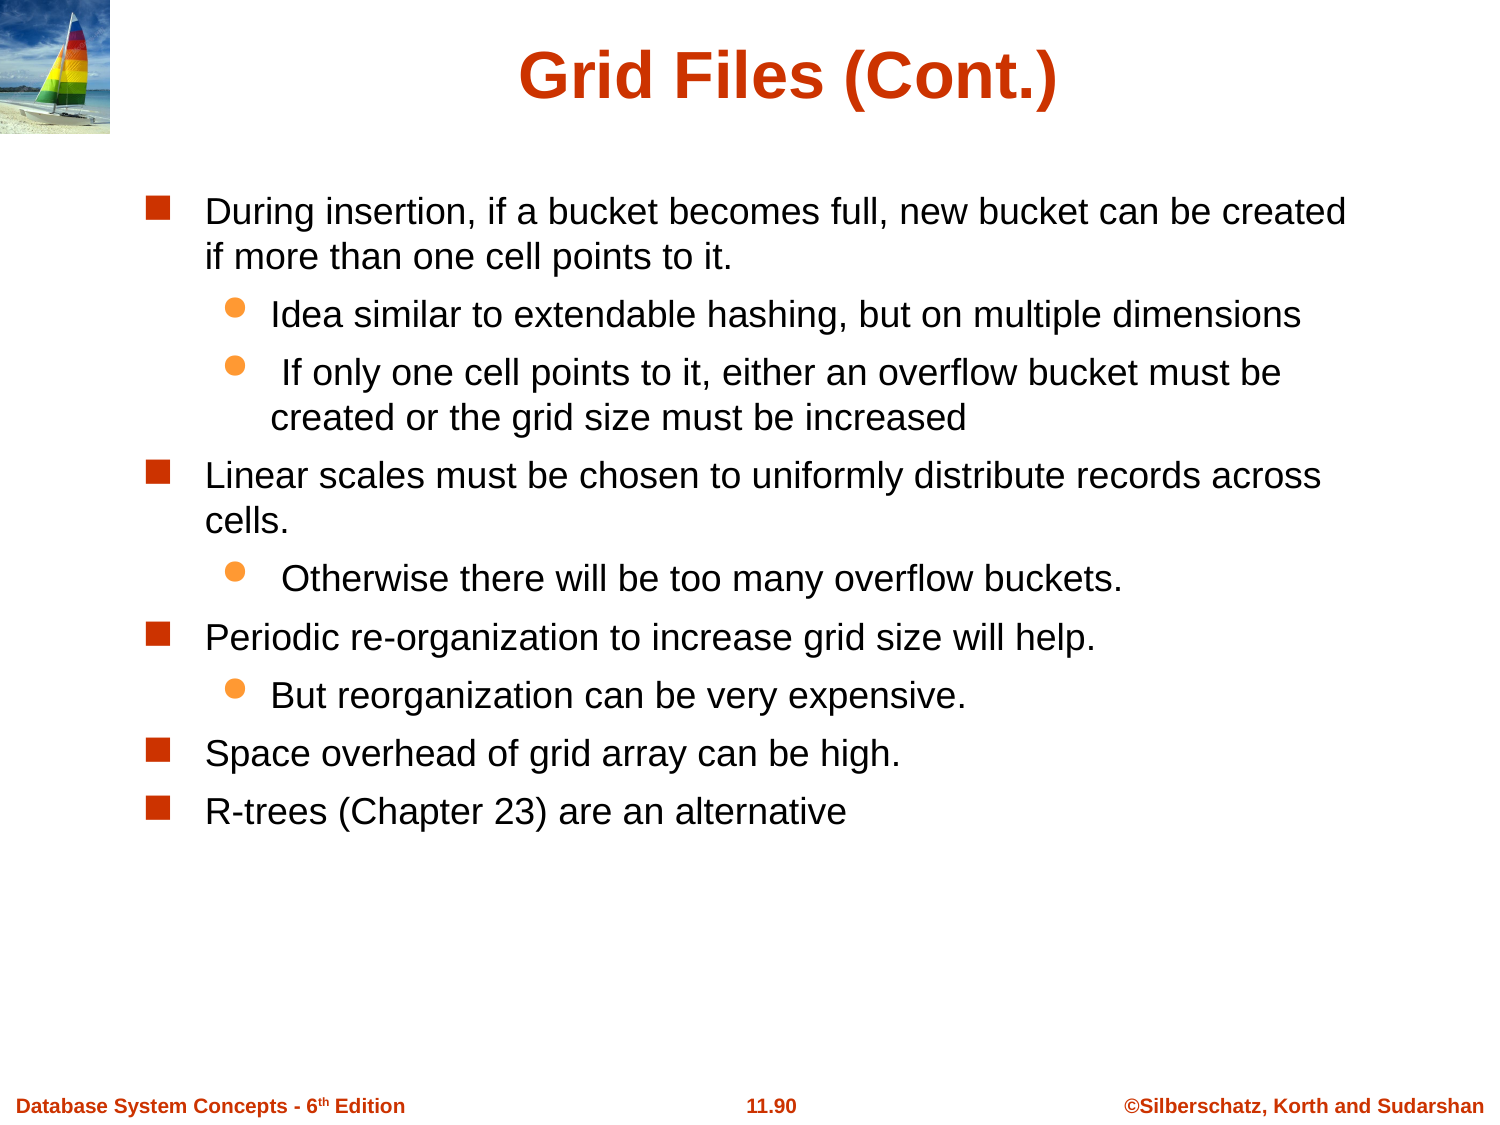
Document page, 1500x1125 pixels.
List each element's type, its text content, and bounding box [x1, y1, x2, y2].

title Grid Files (Cont.) [125, 18, 1452, 120]
list During insertion, if a bucket becomes full, new bucket can be created if more than one cell points to it. Idea similar to extendable hashing, but on multiple dimensions If only one cell points to it, either an overflow bucket must be created or the grid size must be increased Linear scales must be chosen to uniformly distribute records across cells. Otherwise there will be too many overflow buckets. Periodic re-organization to increase grid size will help. But reorganization can be very expensive. Space overhead of grid array can be high. R-trees (Chapter 23) are an alternative [133, 179, 1373, 945]
picture [0, 0, 110, 134]
